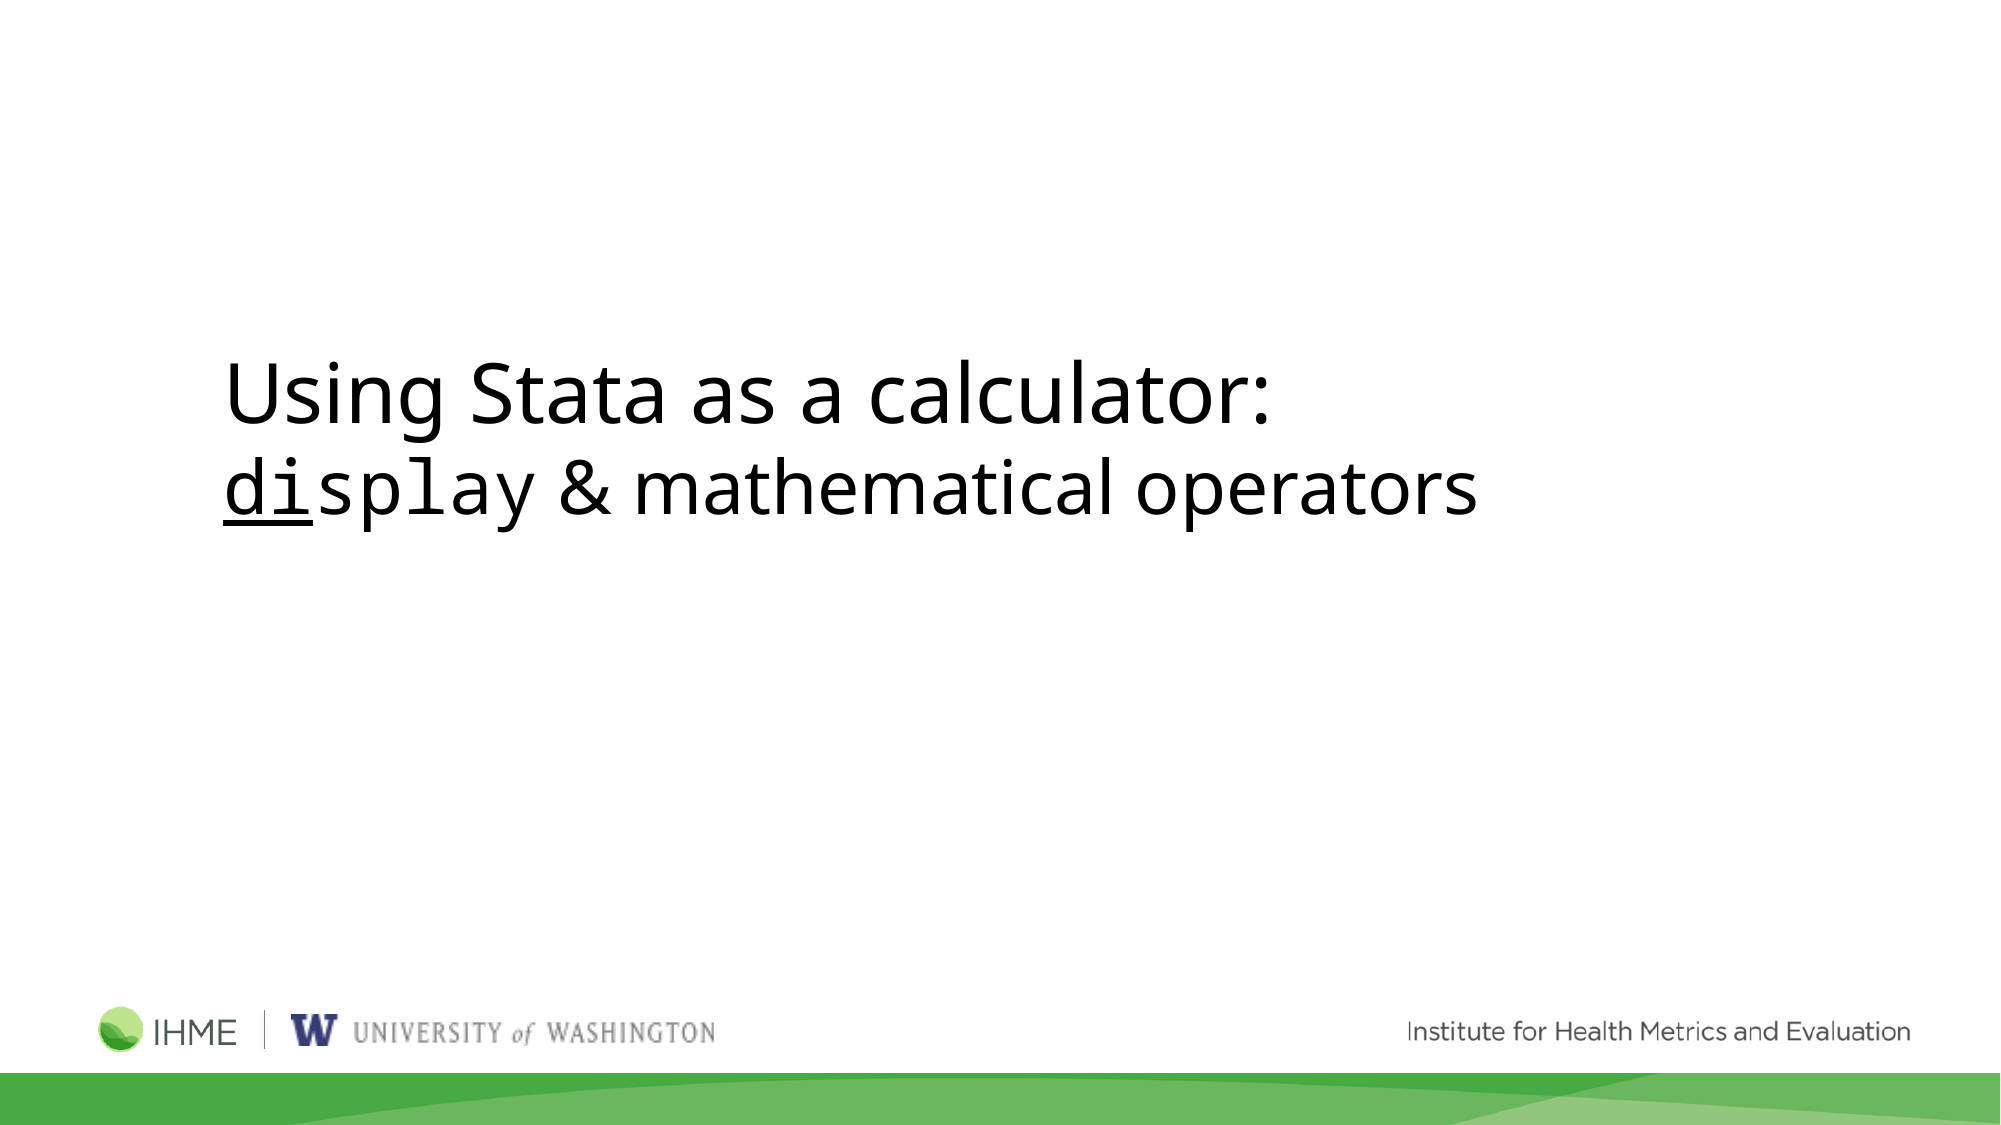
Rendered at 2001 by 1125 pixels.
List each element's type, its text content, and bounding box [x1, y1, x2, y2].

picture [98, 1006, 236, 1052]
picture [1399, 1013, 1916, 1046]
picture [0, 1073, 2001, 1125]
title Using Stata as a calculator: display & mathematical operators [208, 332, 2000, 540]
